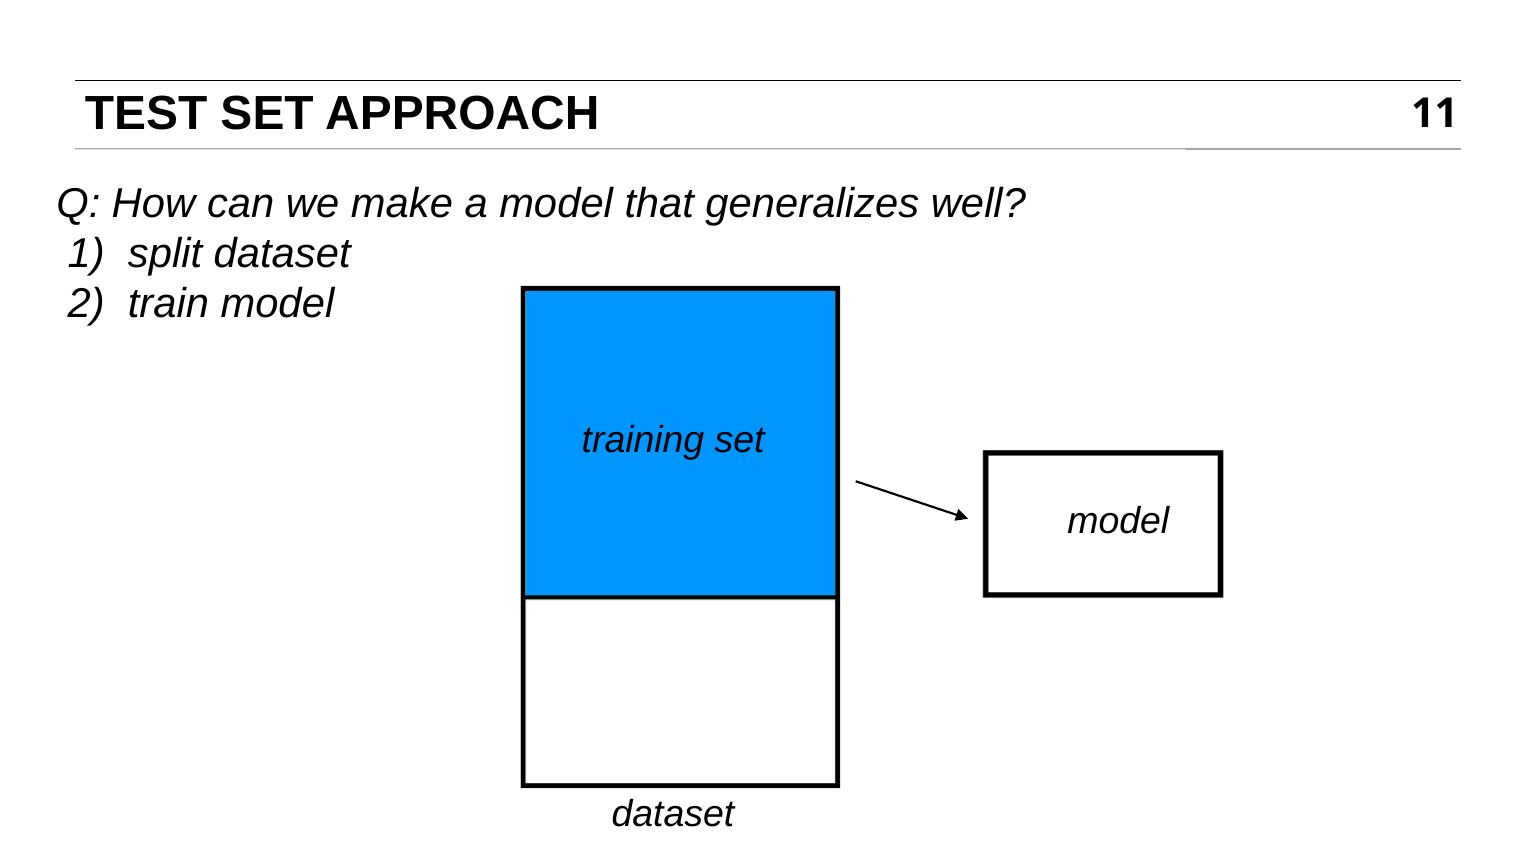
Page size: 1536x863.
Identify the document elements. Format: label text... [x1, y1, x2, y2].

slide_number 11 [1410, 85, 1465, 144]
picture [956, 423, 1256, 632]
title TEST SET APPROACH [76, 82, 1369, 251]
picture [517, 280, 845, 794]
text_box Q: How can we make a model that generalizes well? 1) split dataset 2) train model [48, 168, 1035, 334]
text_box dataset [603, 794, 742, 841]
